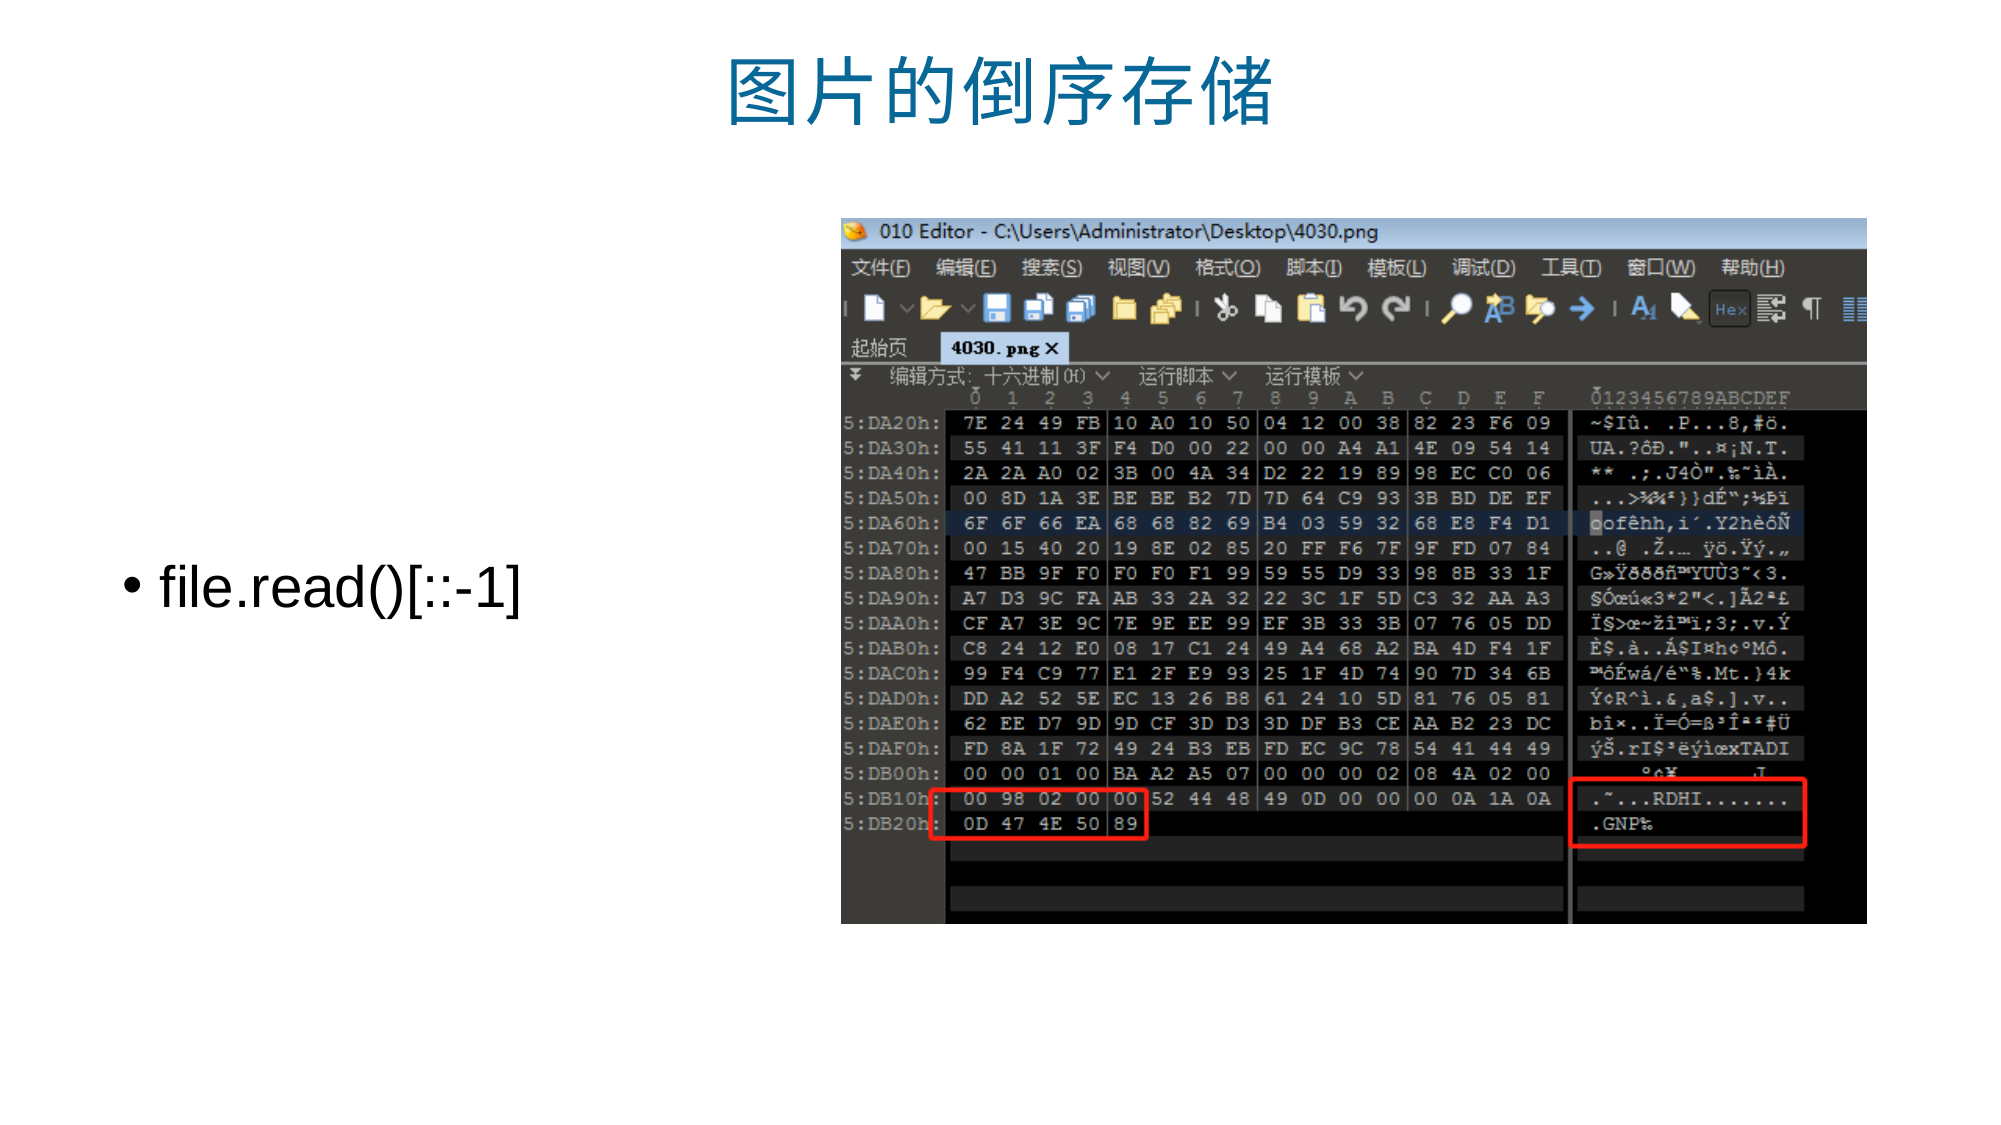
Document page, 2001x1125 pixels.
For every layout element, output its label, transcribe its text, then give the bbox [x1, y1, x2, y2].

title 图片的倒序存储 [99, 45, 1900, 233]
picture [841, 218, 1867, 924]
text_box file.read()[::-1] [102, 546, 798, 816]
